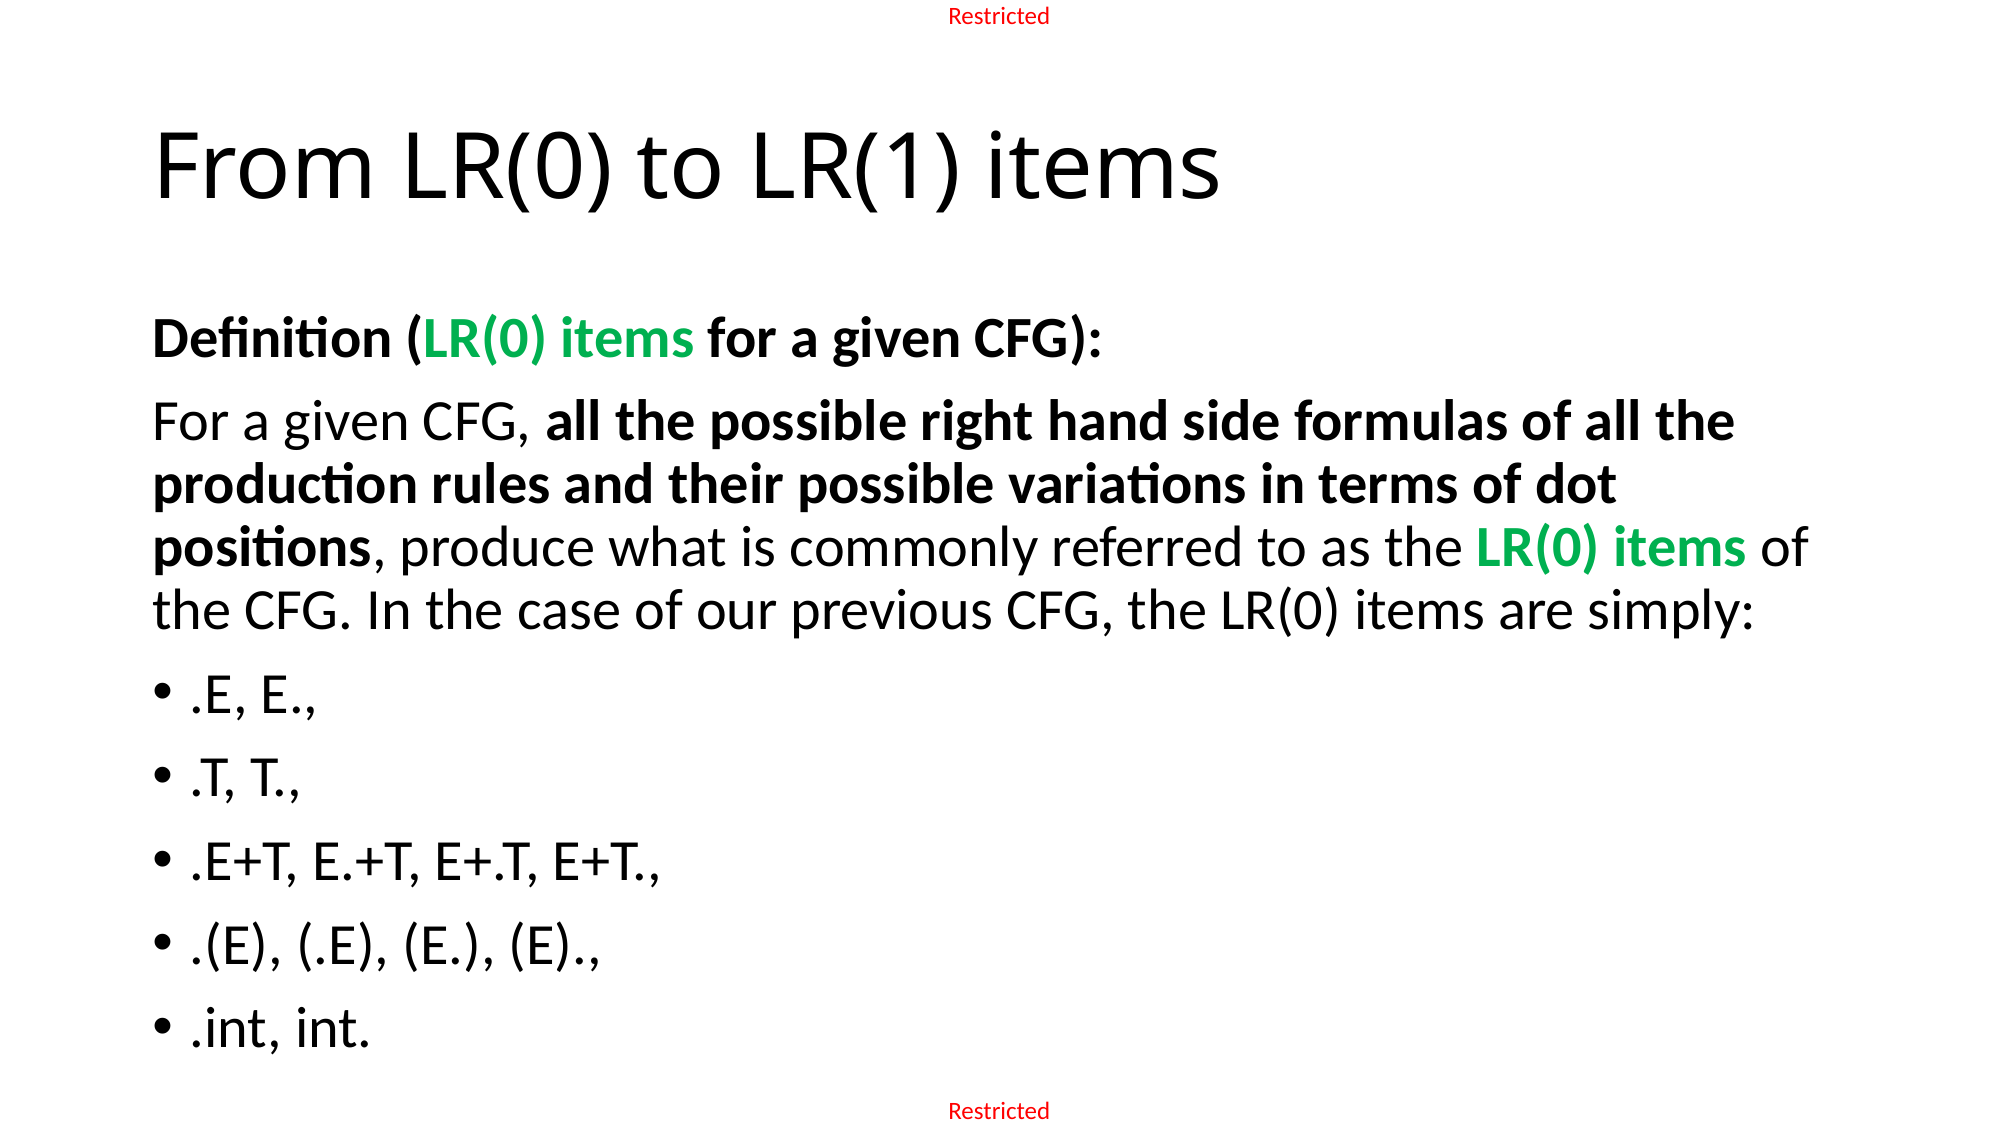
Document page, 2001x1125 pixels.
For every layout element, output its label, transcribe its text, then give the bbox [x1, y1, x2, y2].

list Definition (LR(0) items for a given CFG): For a given CFG, all the possible right hand side formulas of all the production rules and their possible variations in terms of dot positions, produce what is commonly referred to as the LR(0) items of the CFG. In the case of our previous CFG, the LR(0) items are simply: .E, E., .T, T., .E+T, E.+T, E+.T, E+T., .(E), (.E), (E.), (E)., .int, int. [137, 299, 1863, 1125]
title From LR(0) to LR(1) items [137, 59, 1863, 278]
